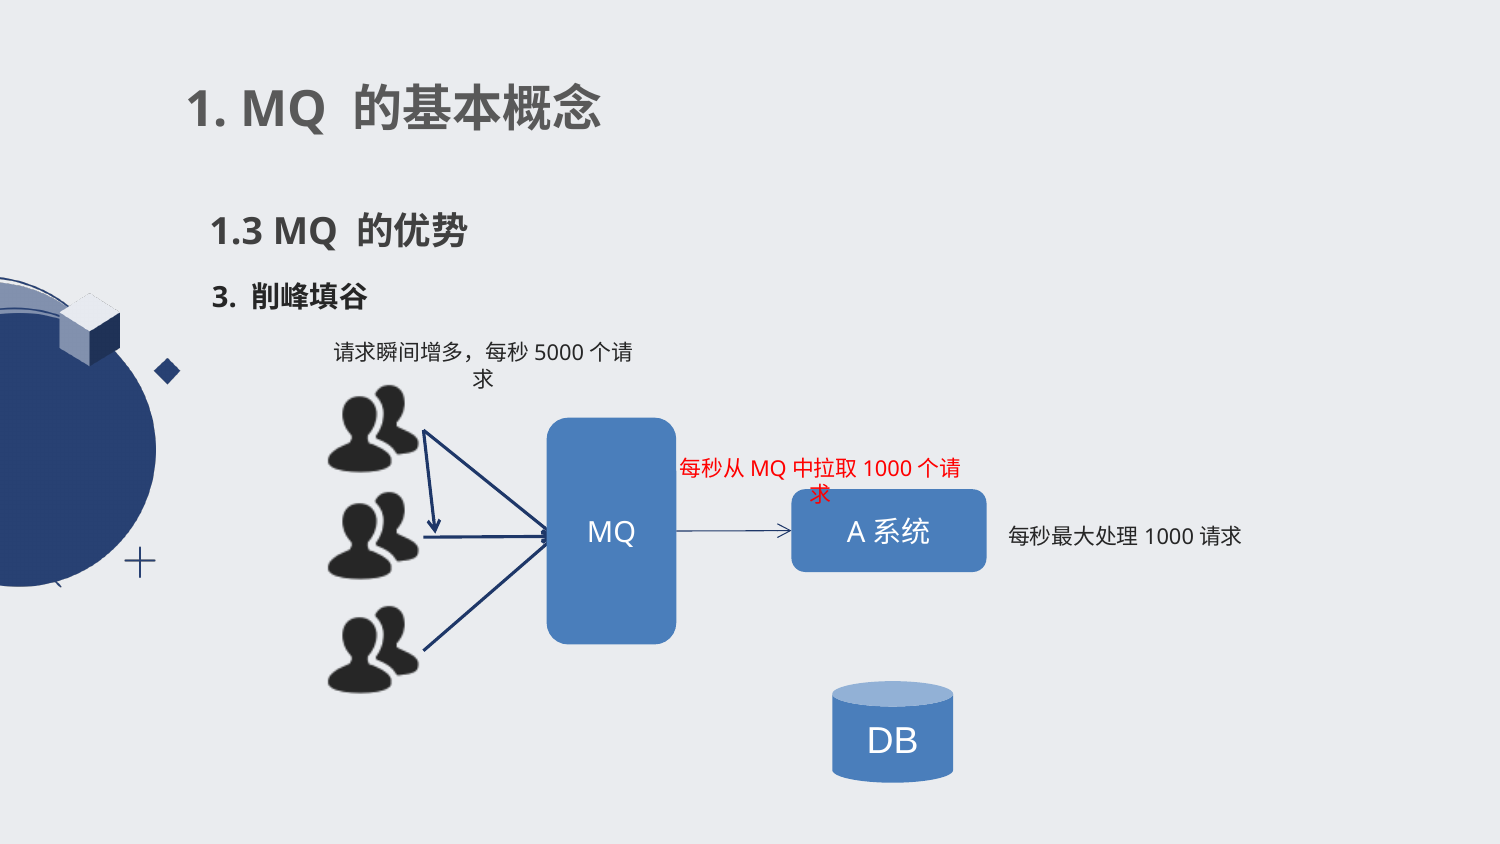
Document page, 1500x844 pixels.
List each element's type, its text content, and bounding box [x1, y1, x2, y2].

text_box 每秒从MQ中拉取1000个请求 [678, 447, 982, 515]
text_box DB [831, 680, 955, 784]
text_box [435, 430, 556, 536]
text_box MQ [547, 416, 678, 646]
picture [426, 435, 435, 508]
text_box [435, 536, 556, 651]
text_box 1.3 MQ 的优势 [194, 176, 1282, 259]
text_box 请求瞬间增多，每秒5000个请求 [310, 331, 656, 399]
text_box A系统 [790, 491, 988, 574]
text_box 1. MQ 的基本概念 [173, 43, 1057, 177]
picture [0, 171, 445, 702]
text_box 每秒最大处理1000请求 [985, 515, 1266, 557]
text_box 3. 削峰填谷 [197, 252, 640, 321]
